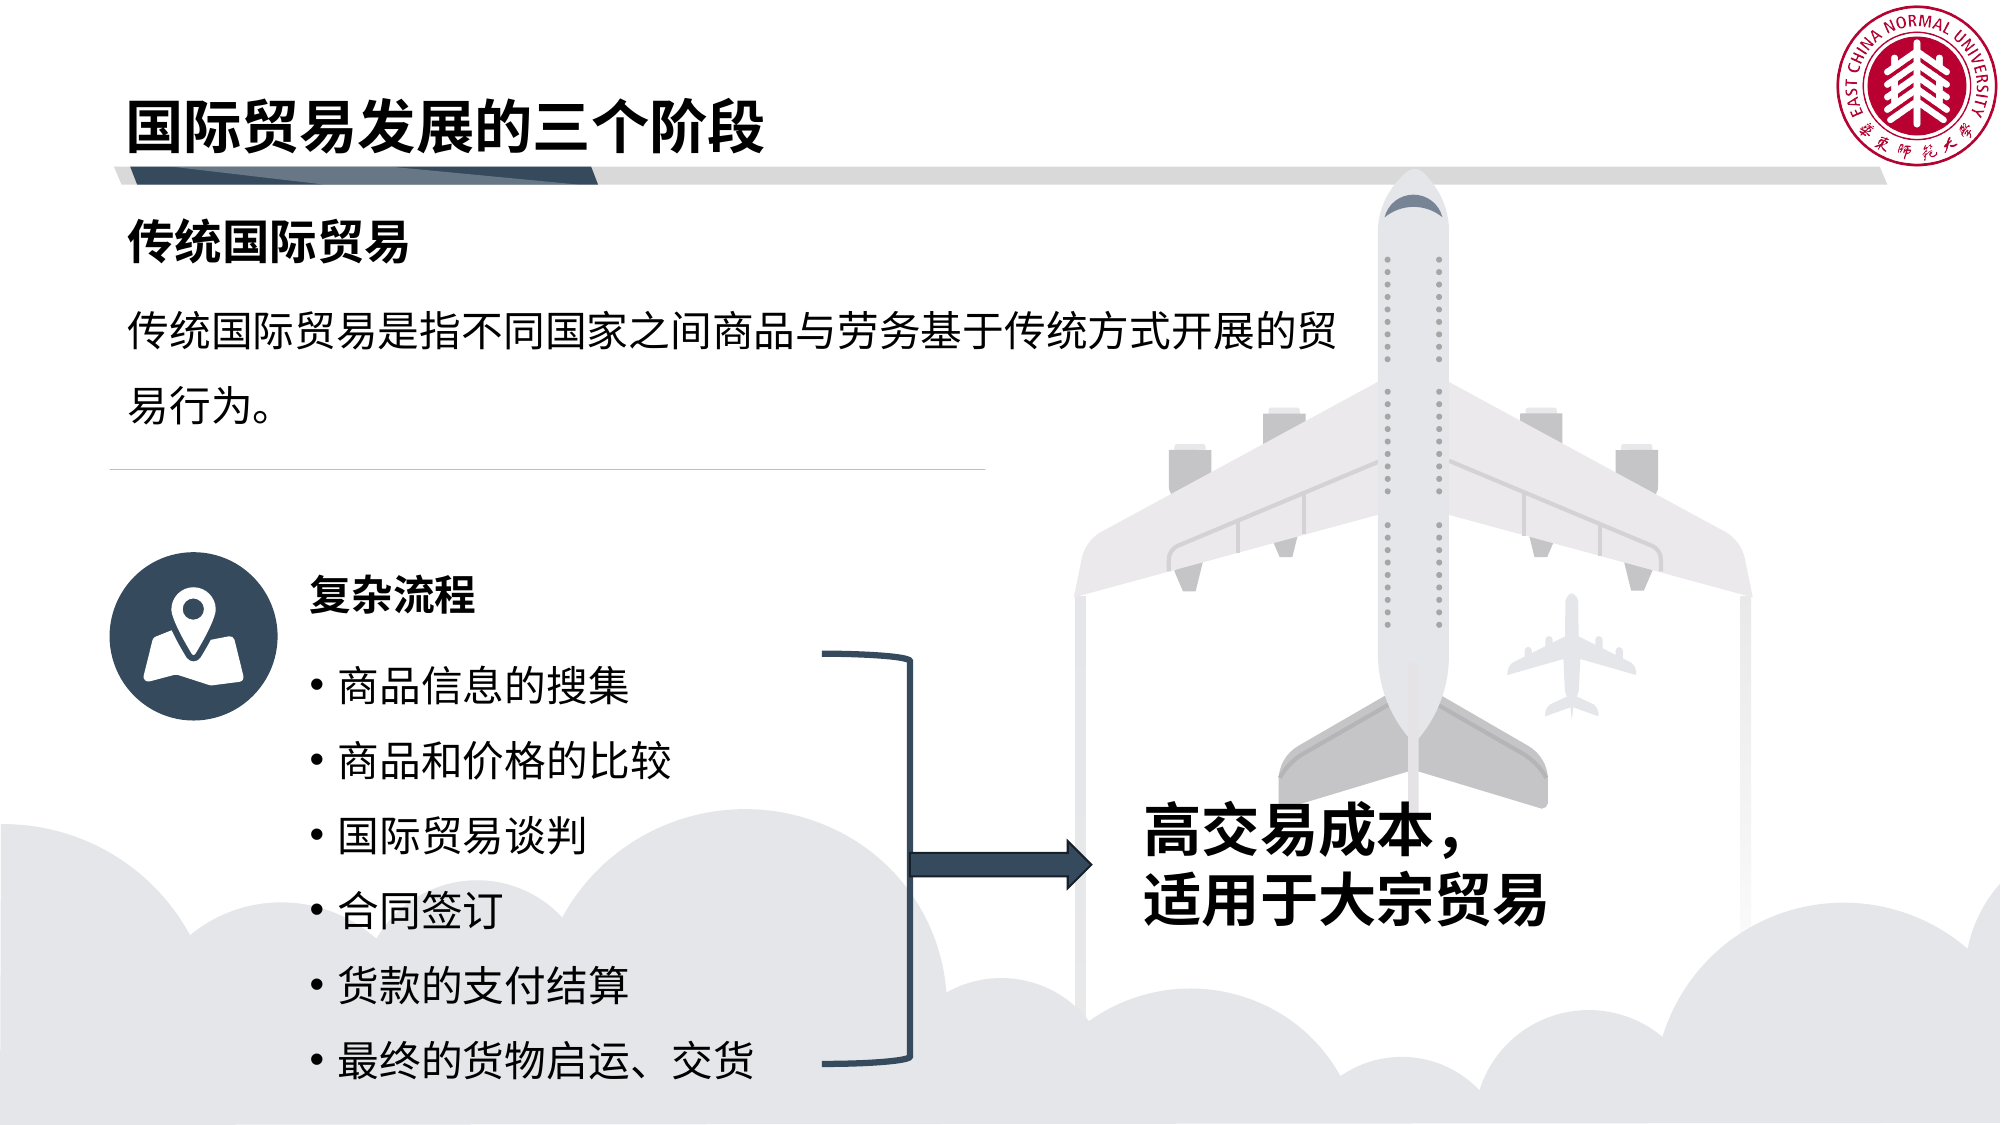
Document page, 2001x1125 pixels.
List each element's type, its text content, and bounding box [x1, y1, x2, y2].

title 国际贸易发展的三个阶段 [109, 0, 1832, 168]
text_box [0, 168, 2000, 1125]
picture [1832, 0, 2000, 171]
